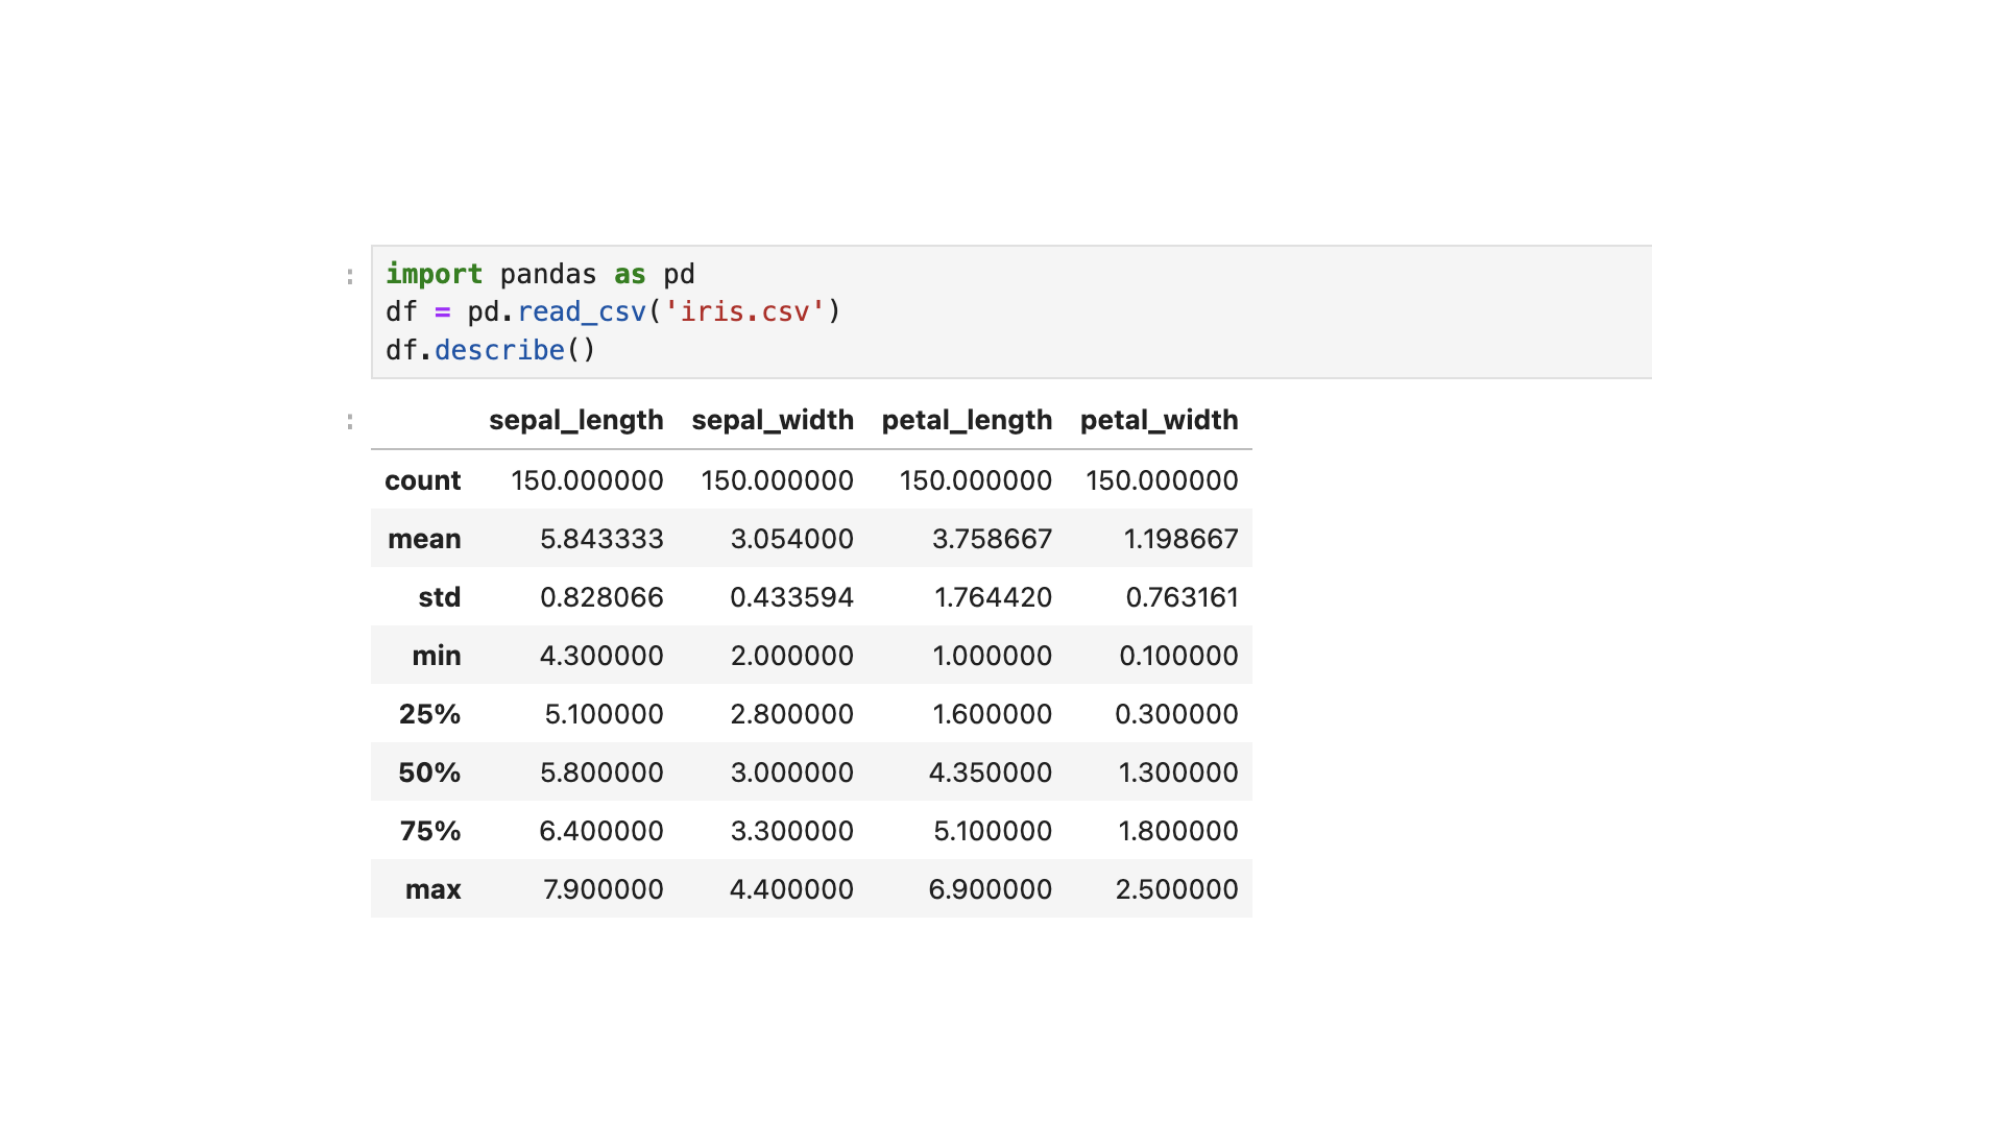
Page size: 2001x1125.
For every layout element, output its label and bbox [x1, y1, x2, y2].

list [348, 228, 1652, 930]
